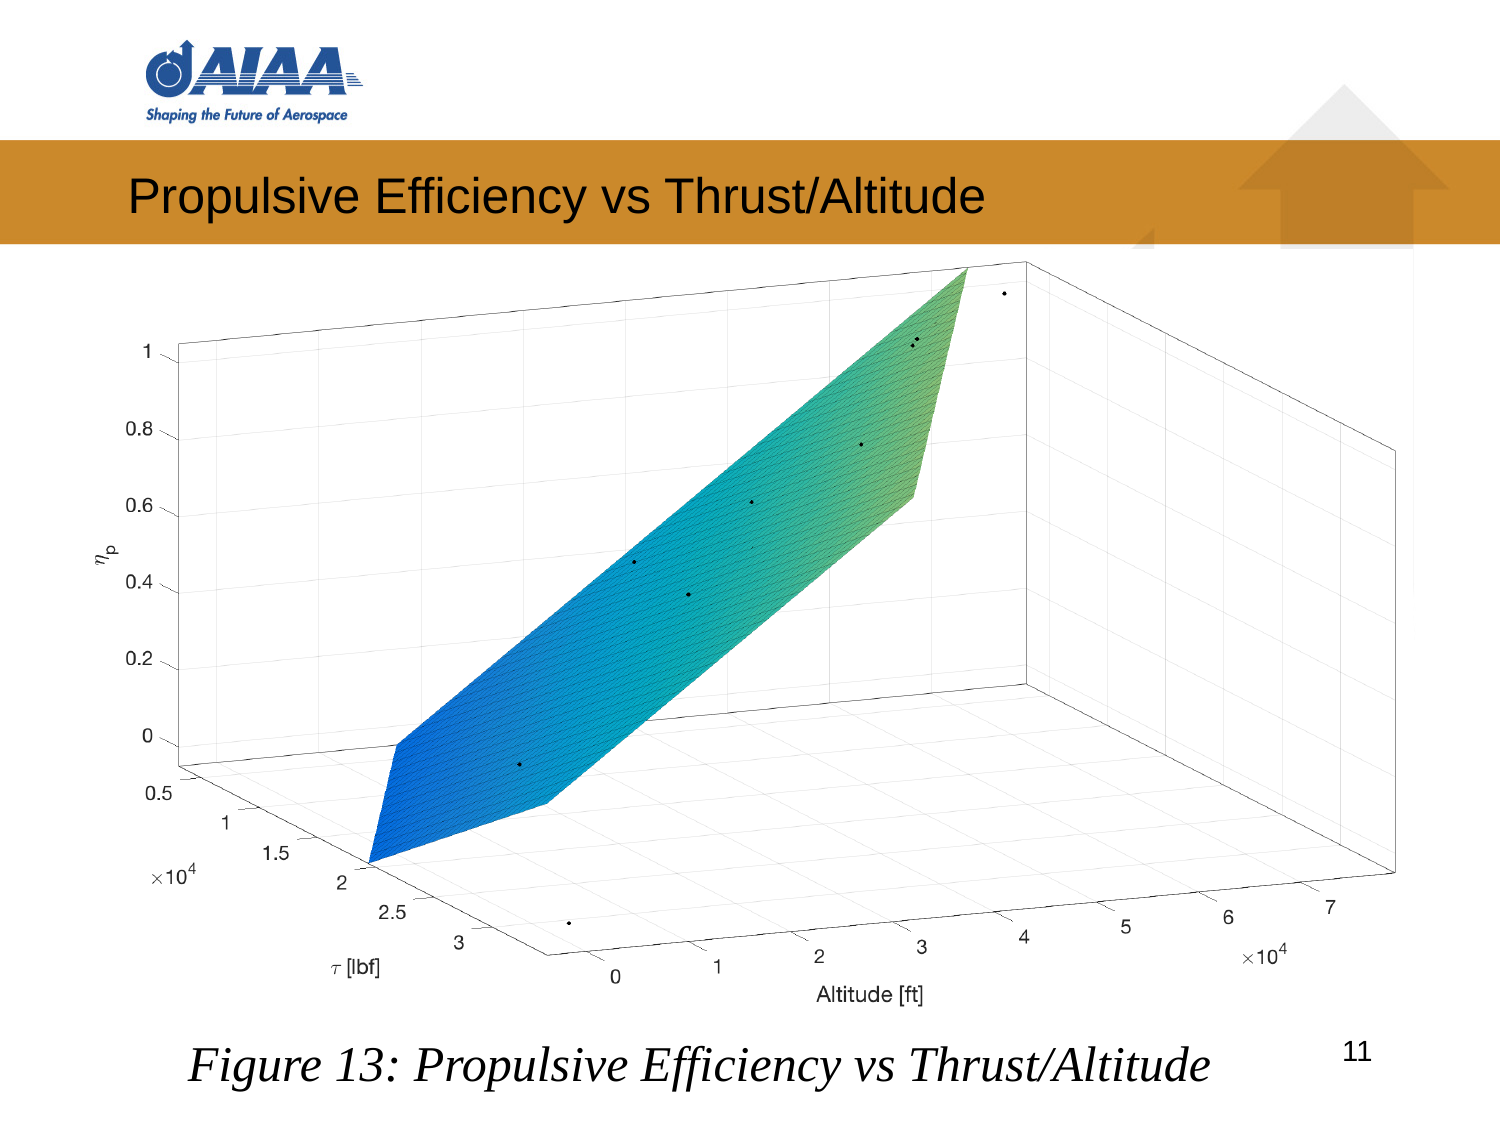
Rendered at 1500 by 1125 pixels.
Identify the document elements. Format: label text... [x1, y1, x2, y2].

slide_number 11 [1074, 1034, 1388, 1101]
title Propulsive Efficiency vs Thrust/Altitude [112, 137, 1388, 247]
text_box Figure 13: Propulsive Efficiency vs Thrust/Altitude [37, 1024, 1363, 1099]
picture [0, 0, 1500, 1125]
